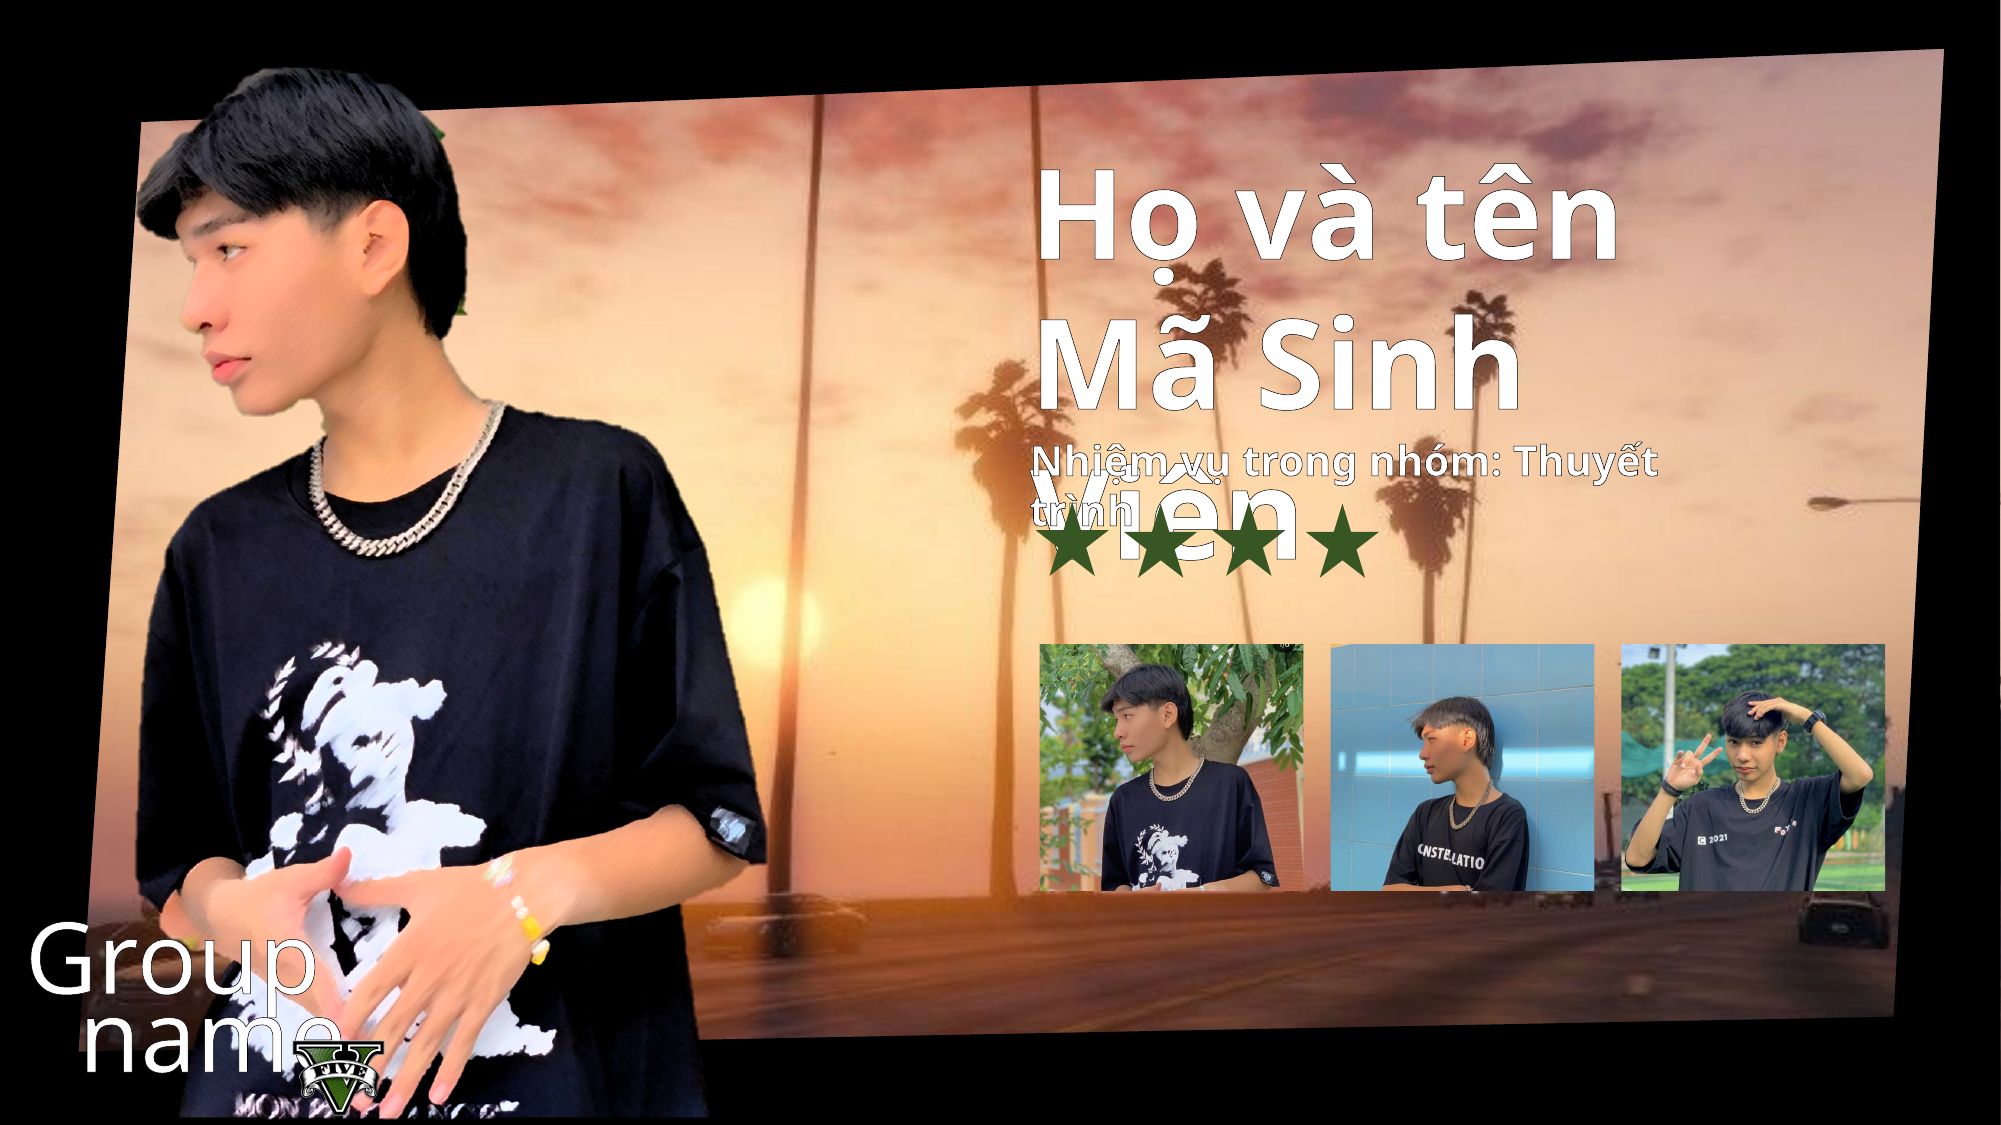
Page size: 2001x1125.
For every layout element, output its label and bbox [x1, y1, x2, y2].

text_box [10, 886, 649, 1125]
picture [0, 0, 2001, 1125]
text_box [1035, 501, 1380, 578]
